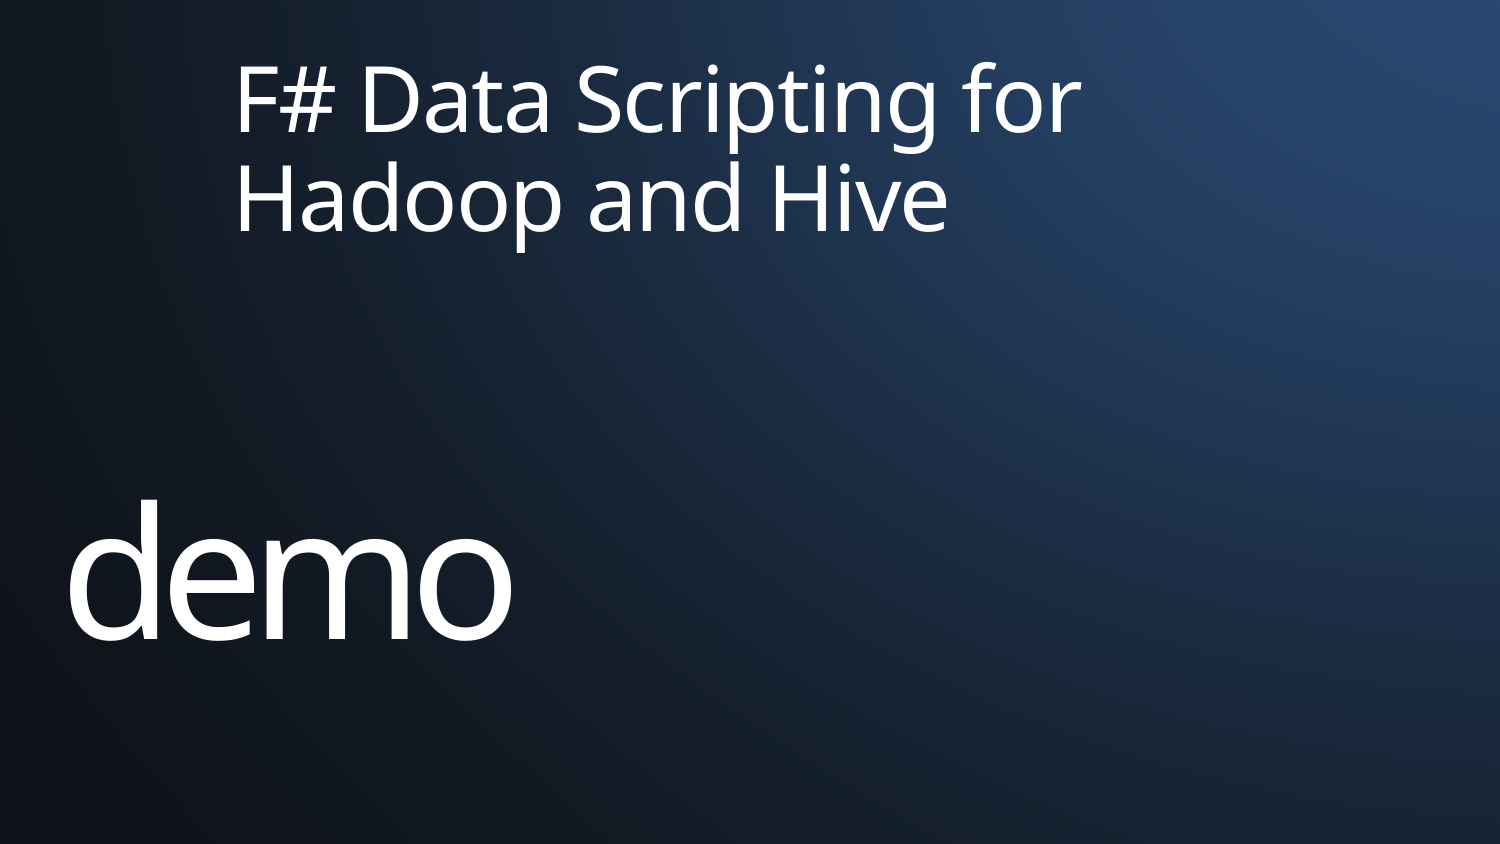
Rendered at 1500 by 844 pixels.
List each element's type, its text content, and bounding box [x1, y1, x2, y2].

list demo [60, 481, 1436, 652]
title F# Data Scripting for Hadoop and Hive [232, 58, 1237, 247]
subtitle [232, 283, 1380, 341]
picture [0, 0, 1500, 844]
